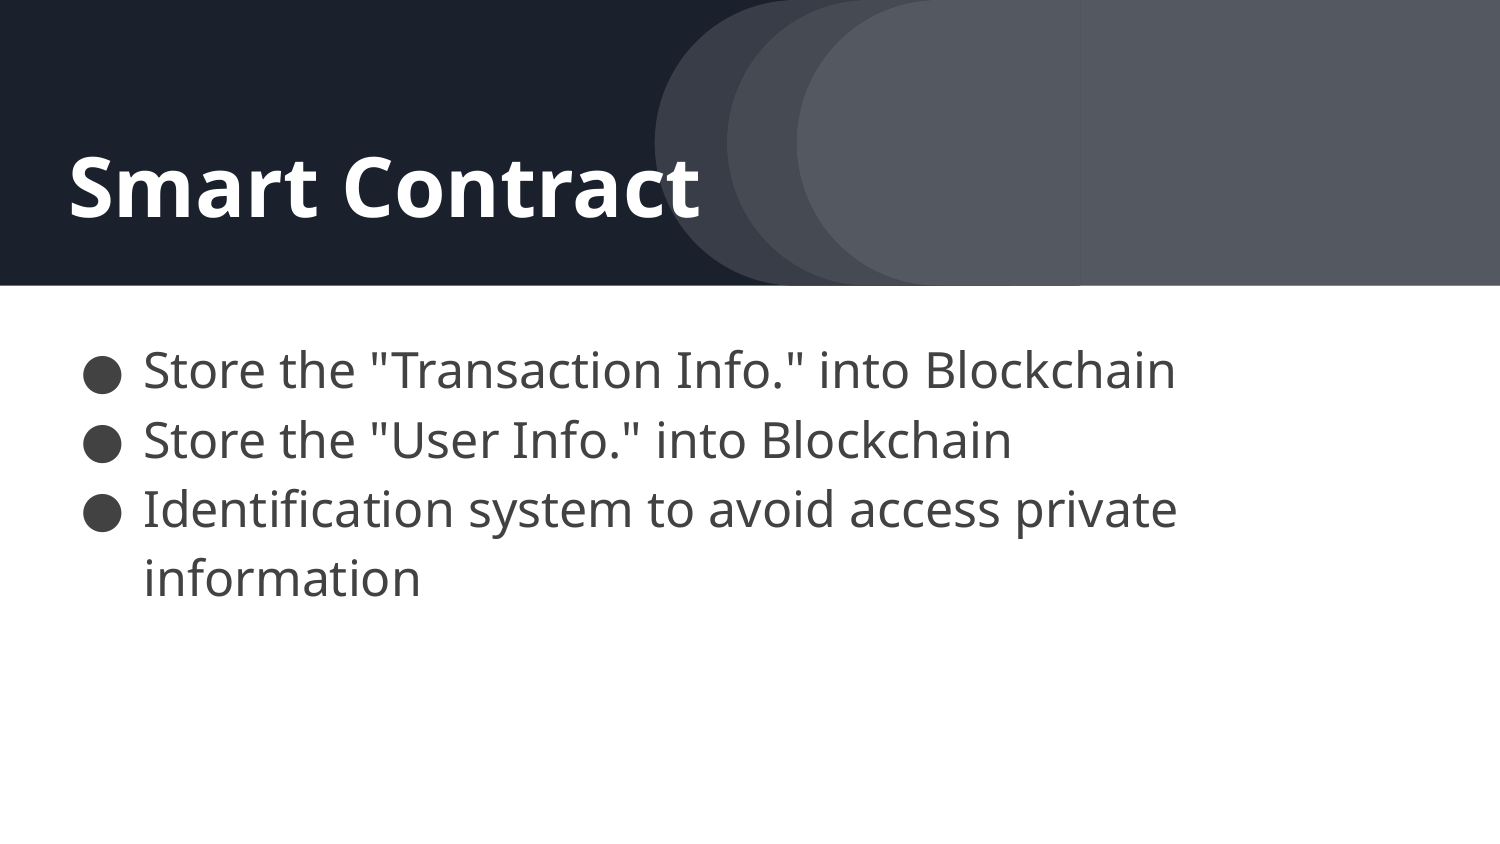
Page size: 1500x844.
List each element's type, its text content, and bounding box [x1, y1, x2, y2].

list Store the "Transaction Info." into Blockchain Store the "User Info." into Blockchain Identification system to avoid access private information [53, 315, 1447, 759]
title Smart Contract [53, 24, 794, 250]
